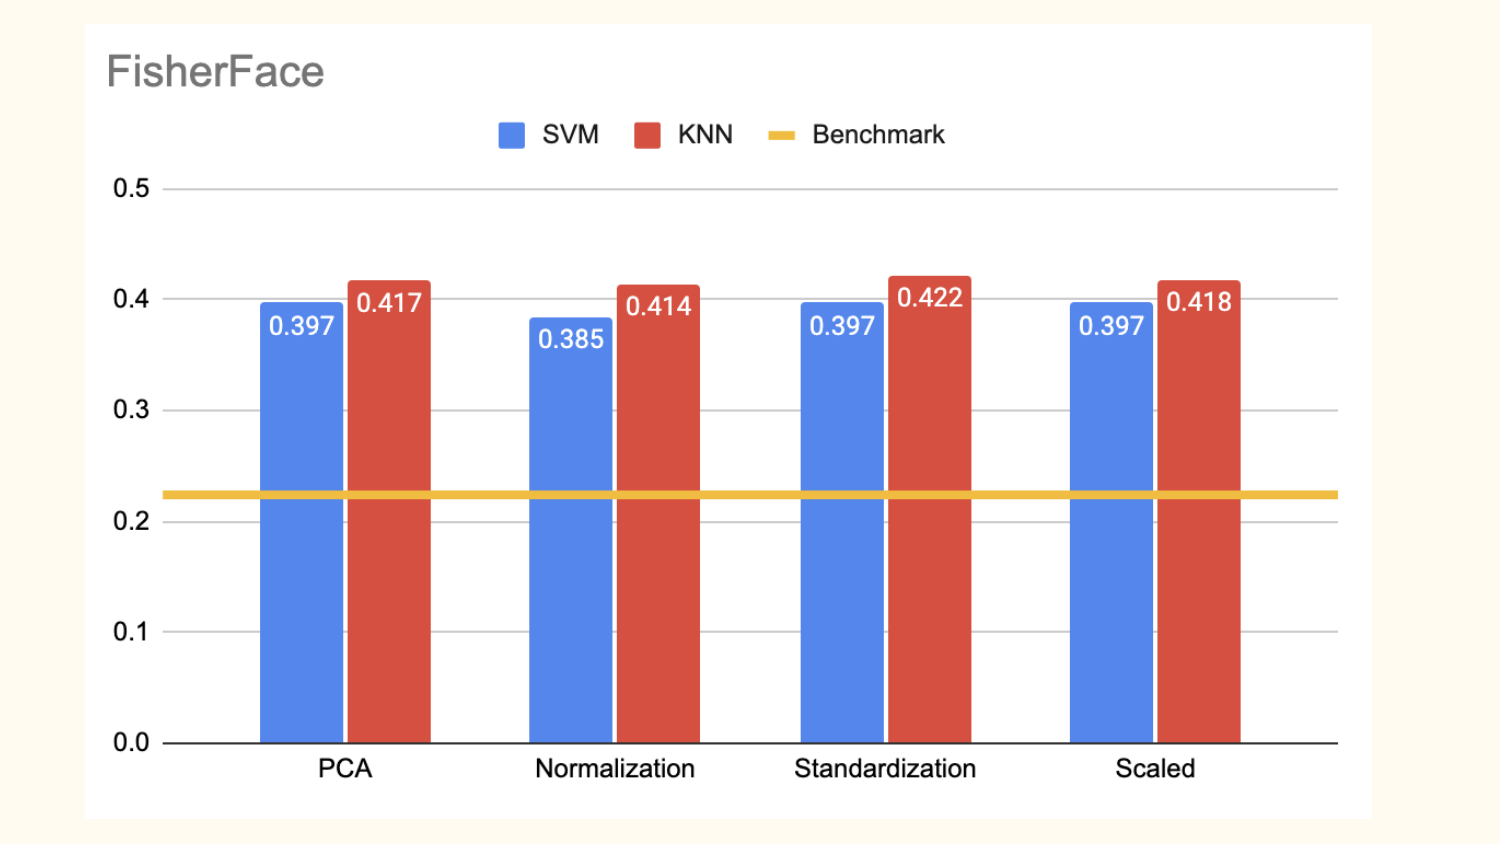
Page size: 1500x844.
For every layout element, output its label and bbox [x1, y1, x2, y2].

picture [85, 24, 1372, 819]
